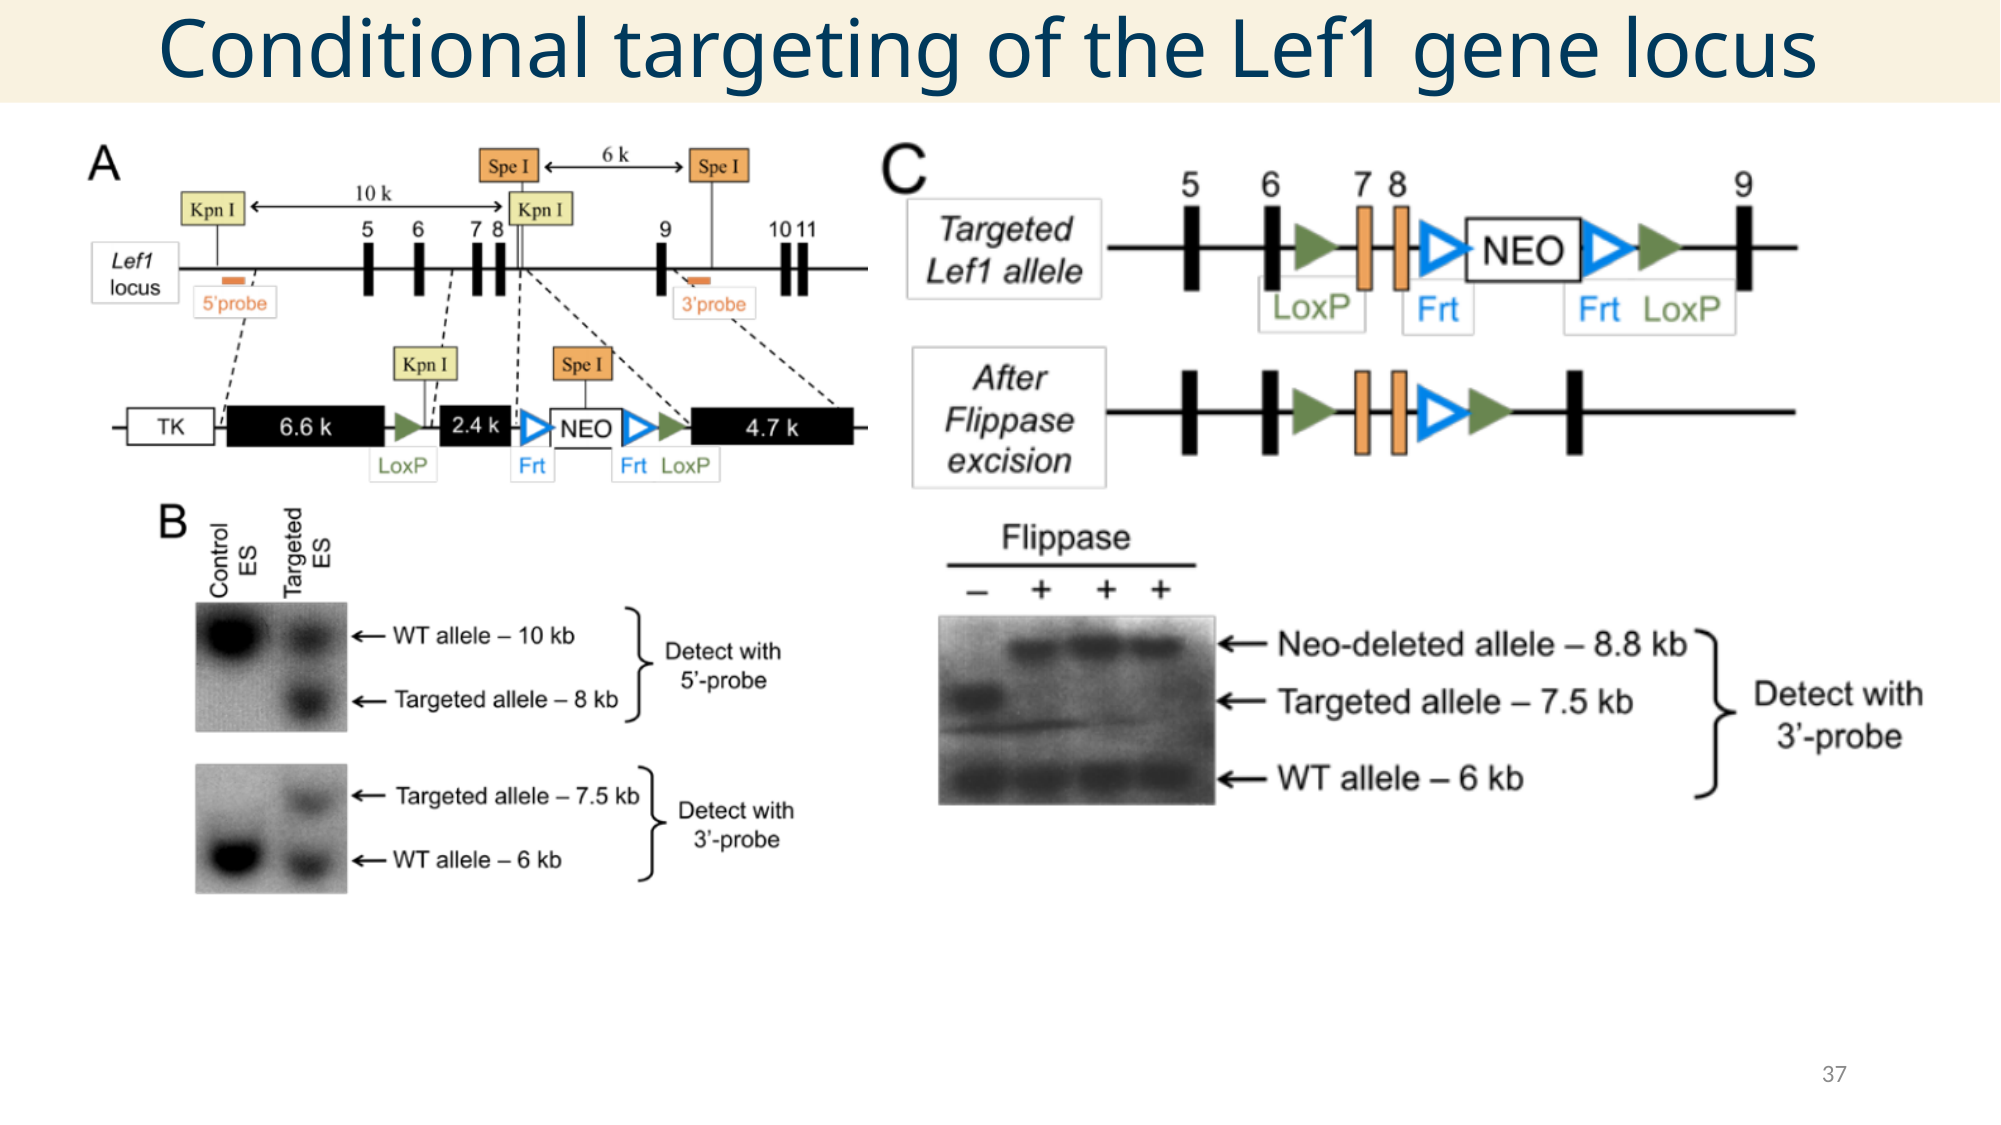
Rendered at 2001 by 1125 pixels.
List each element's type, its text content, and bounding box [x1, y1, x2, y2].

slide_number 37 [1412, 1042, 1863, 1103]
picture [78, 133, 1957, 908]
text_box Conditional targeting of the Lef1 gene locus [0, 0, 2000, 103]
